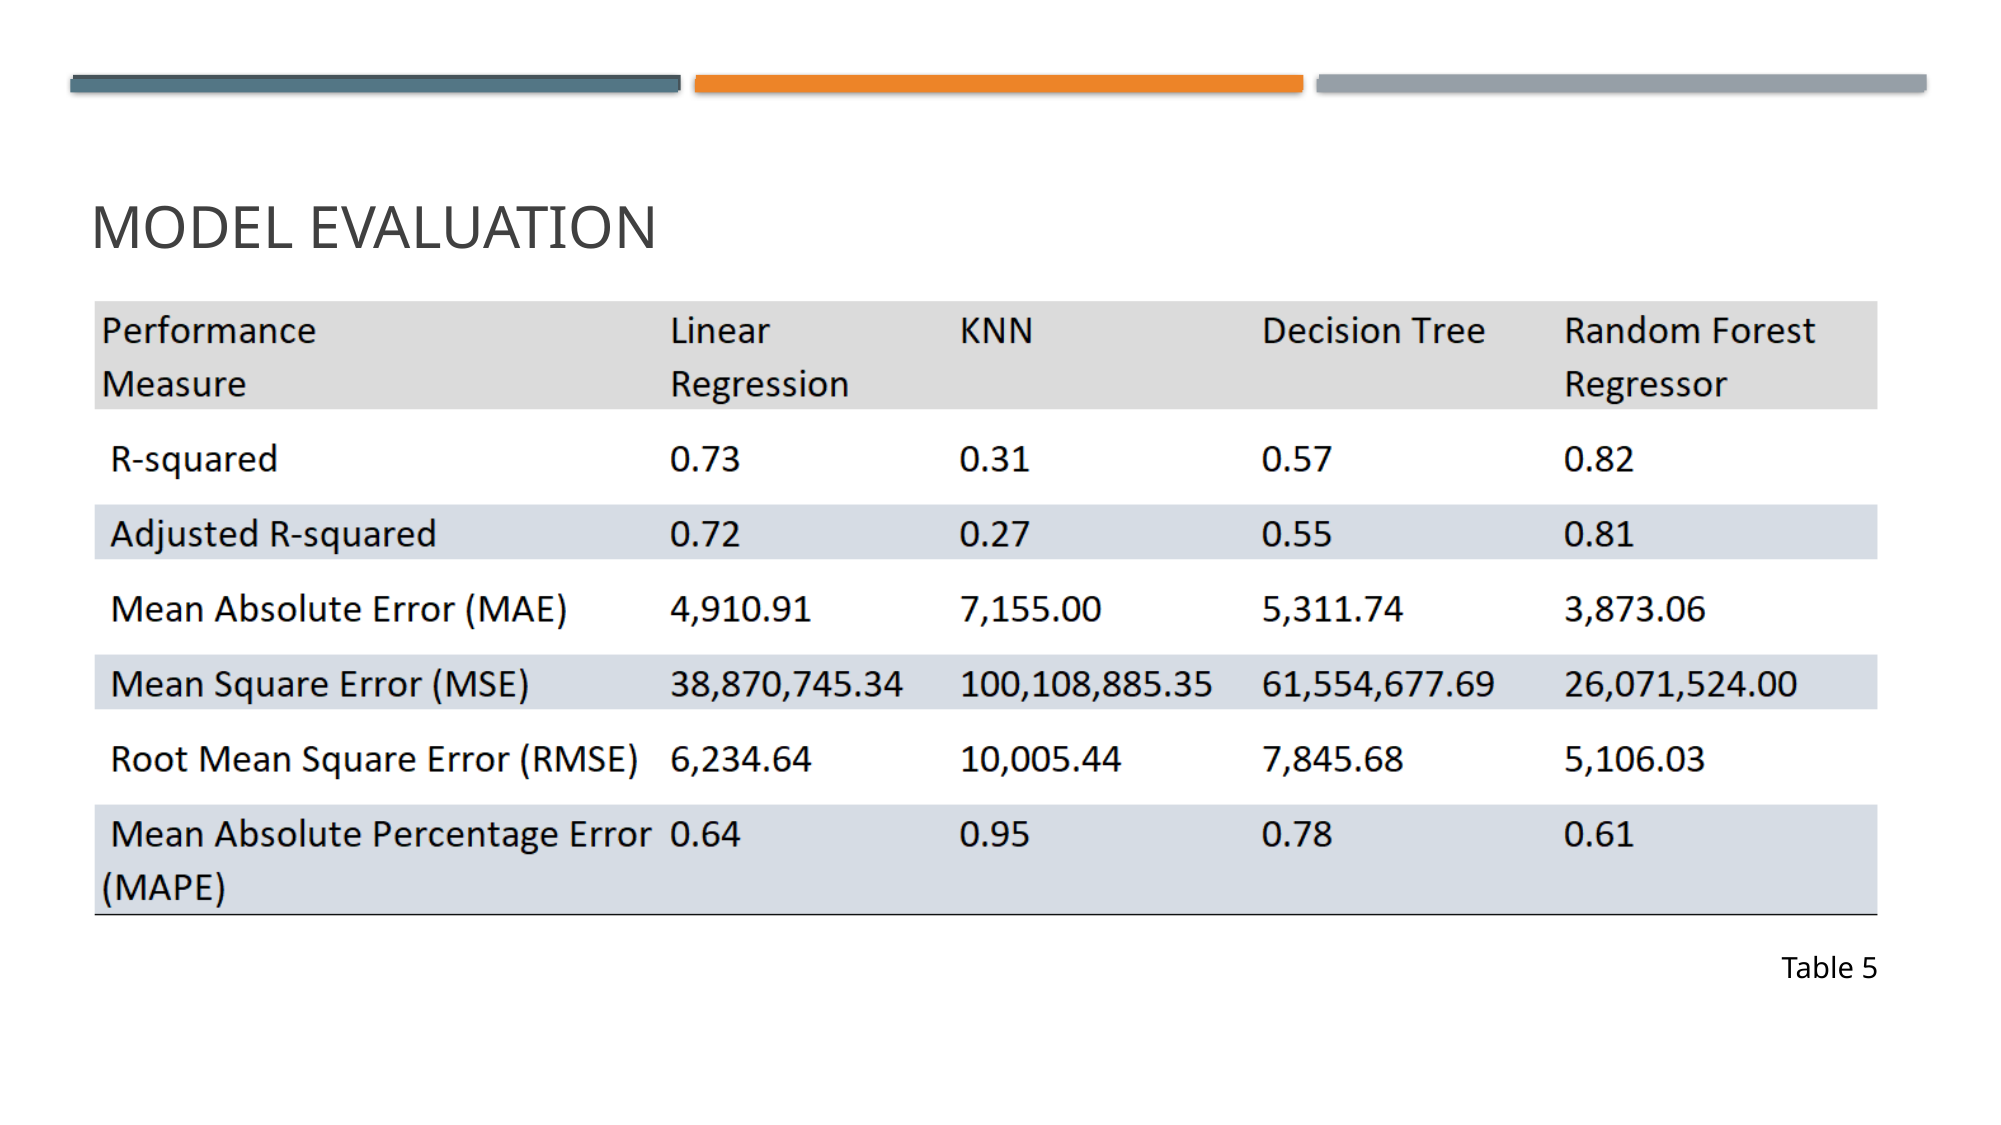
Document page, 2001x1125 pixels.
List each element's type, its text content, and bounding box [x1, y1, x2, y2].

text_box Table 5 [1766, 942, 1925, 992]
picture [86, 272, 1890, 924]
title Model evaluation [75, 96, 1925, 269]
